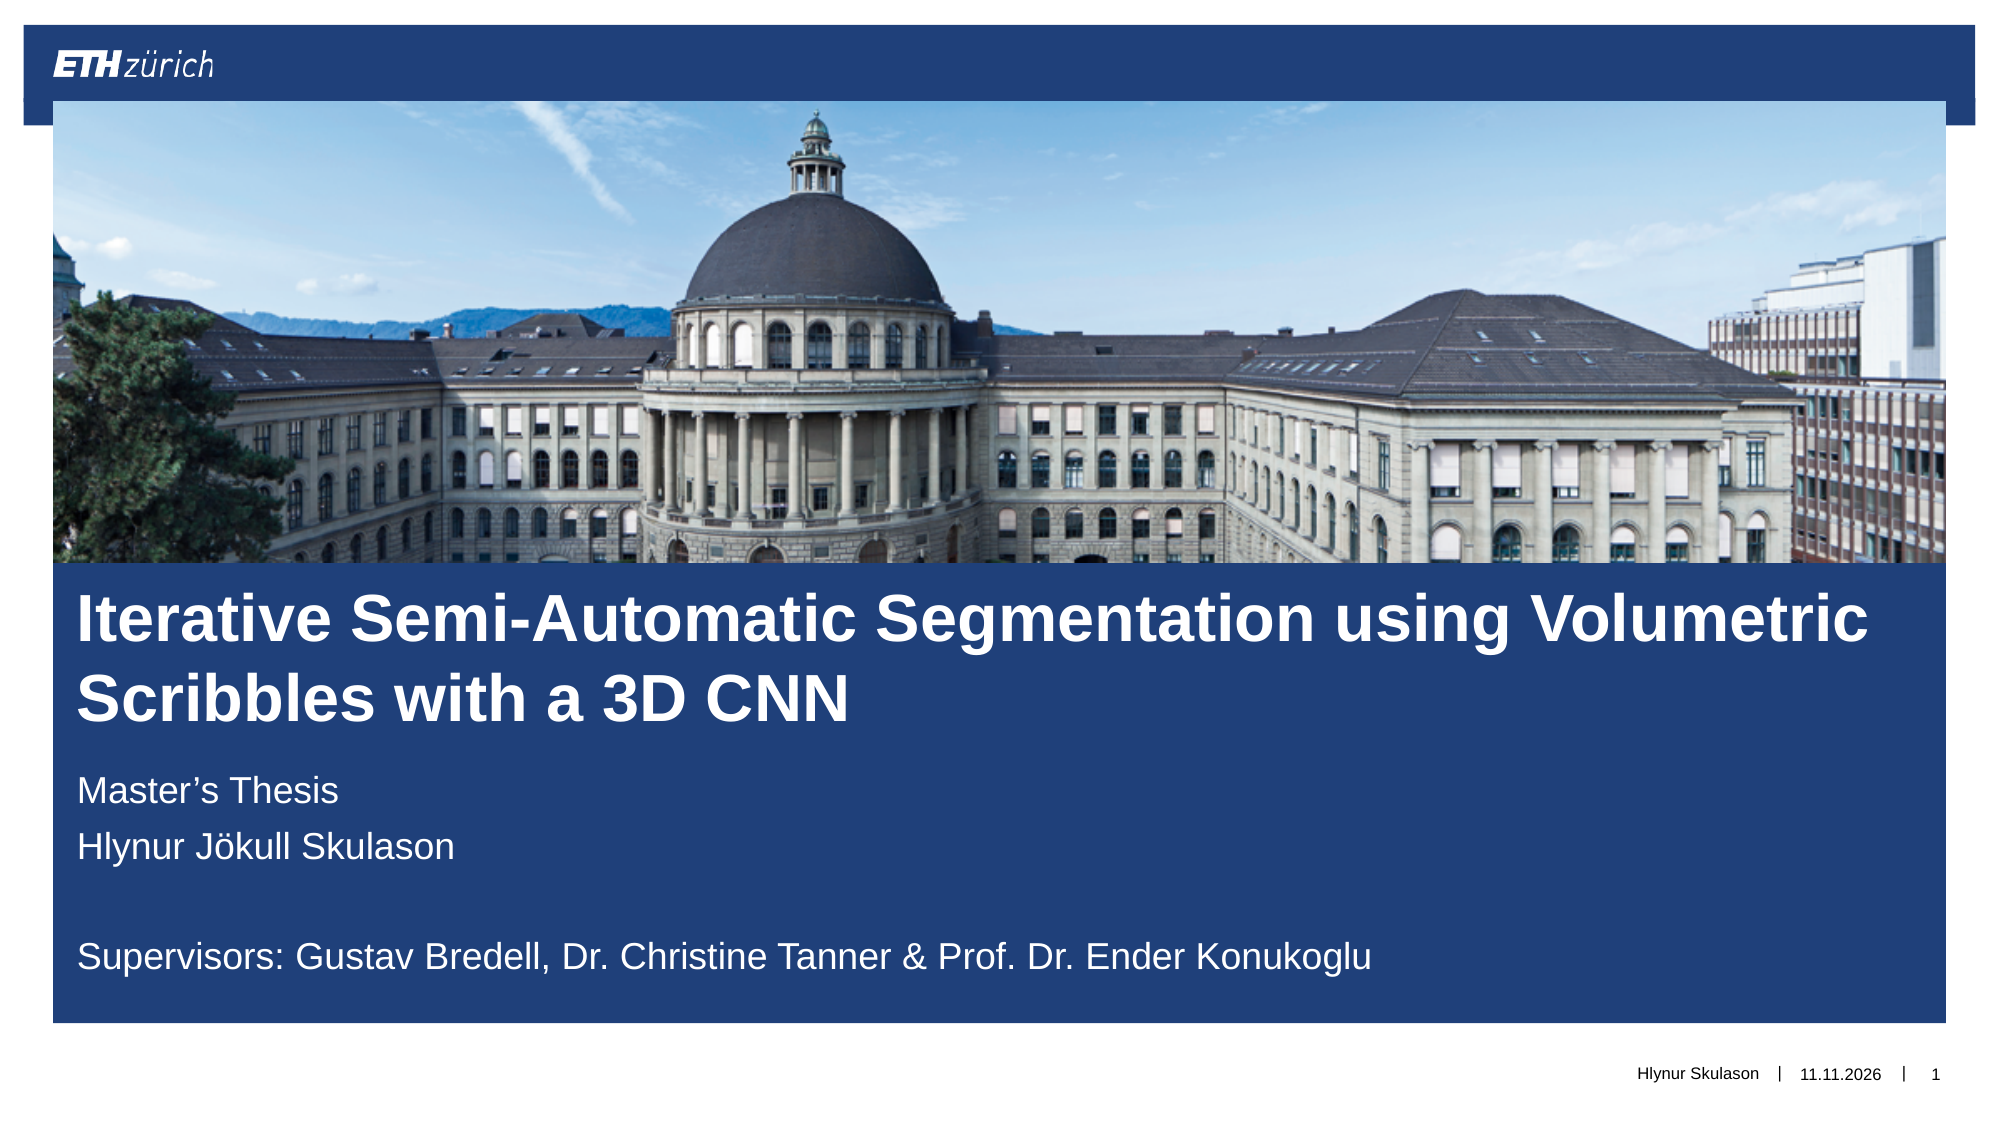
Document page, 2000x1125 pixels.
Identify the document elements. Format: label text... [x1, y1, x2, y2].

slide_number 1 [1906, 1034, 1966, 1112]
footer Hlynur Skulason [999, 1034, 1760, 1111]
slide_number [1790, 1034, 1892, 1112]
picture [52, 101, 1947, 563]
subtitle Master’s Thesis Hlynur Jökull Skulason Supervisors: Gustav Bredell, Dr. Christine Tanner & Prof. Dr. Ender Konukoglu [53, 752, 1946, 1024]
title Iterative Semi-Automatic Segmentation using Volumetric Scribbles with a 3D CNN [53, 574, 1946, 752]
